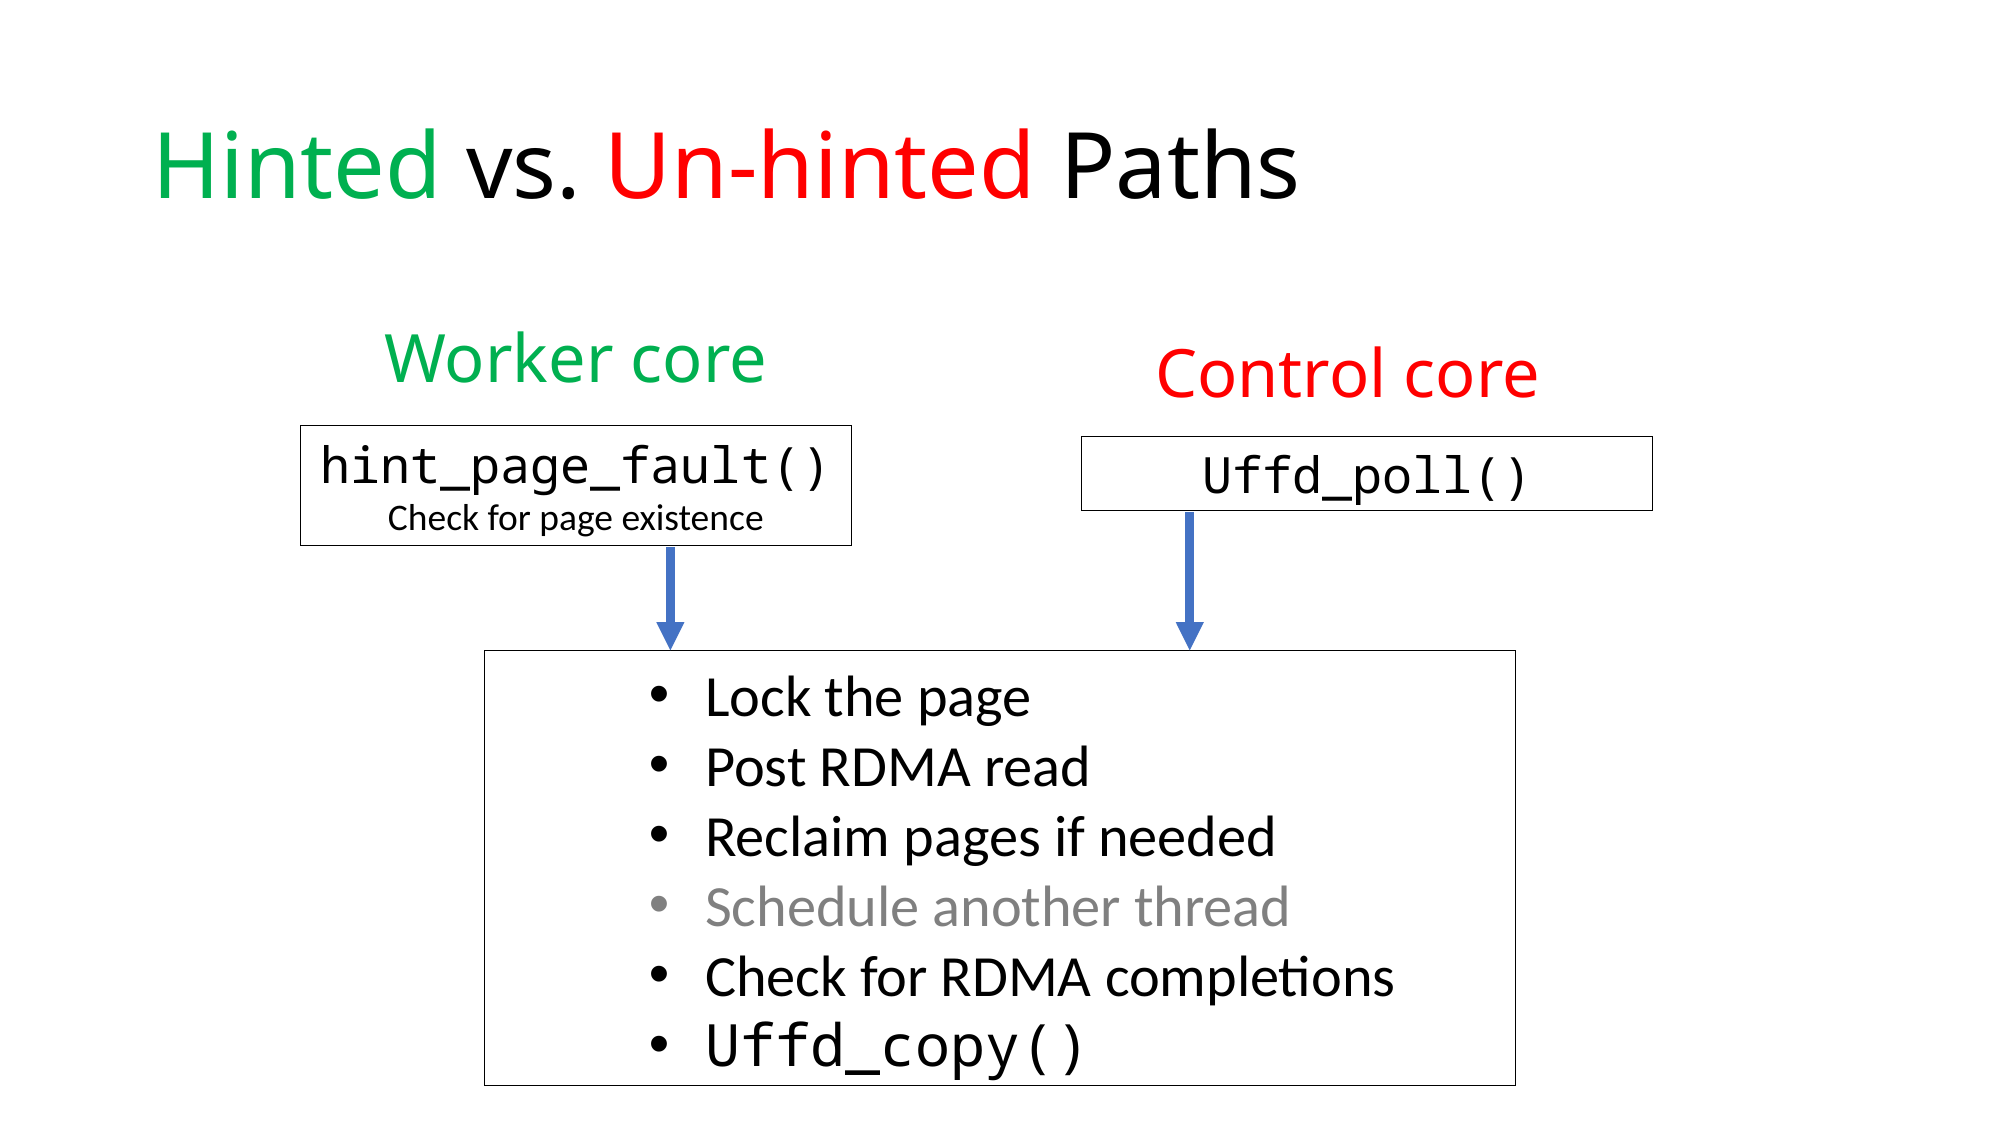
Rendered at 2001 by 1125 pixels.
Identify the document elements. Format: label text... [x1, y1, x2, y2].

text_box Uffd_poll() [1081, 436, 1653, 511]
text_box Control core [1140, 323, 1556, 418]
text_box Lock the page Post RDMA read Reclaim pages if needed Schedule another thread Check for RDMA completions Uffd_copy() [484, 650, 1516, 1086]
text_box hint_page_fault() Check for page existence [300, 425, 852, 546]
text_box Worker core [369, 308, 783, 404]
title Hinted vs. Un-hinted Paths [137, 59, 1863, 278]
